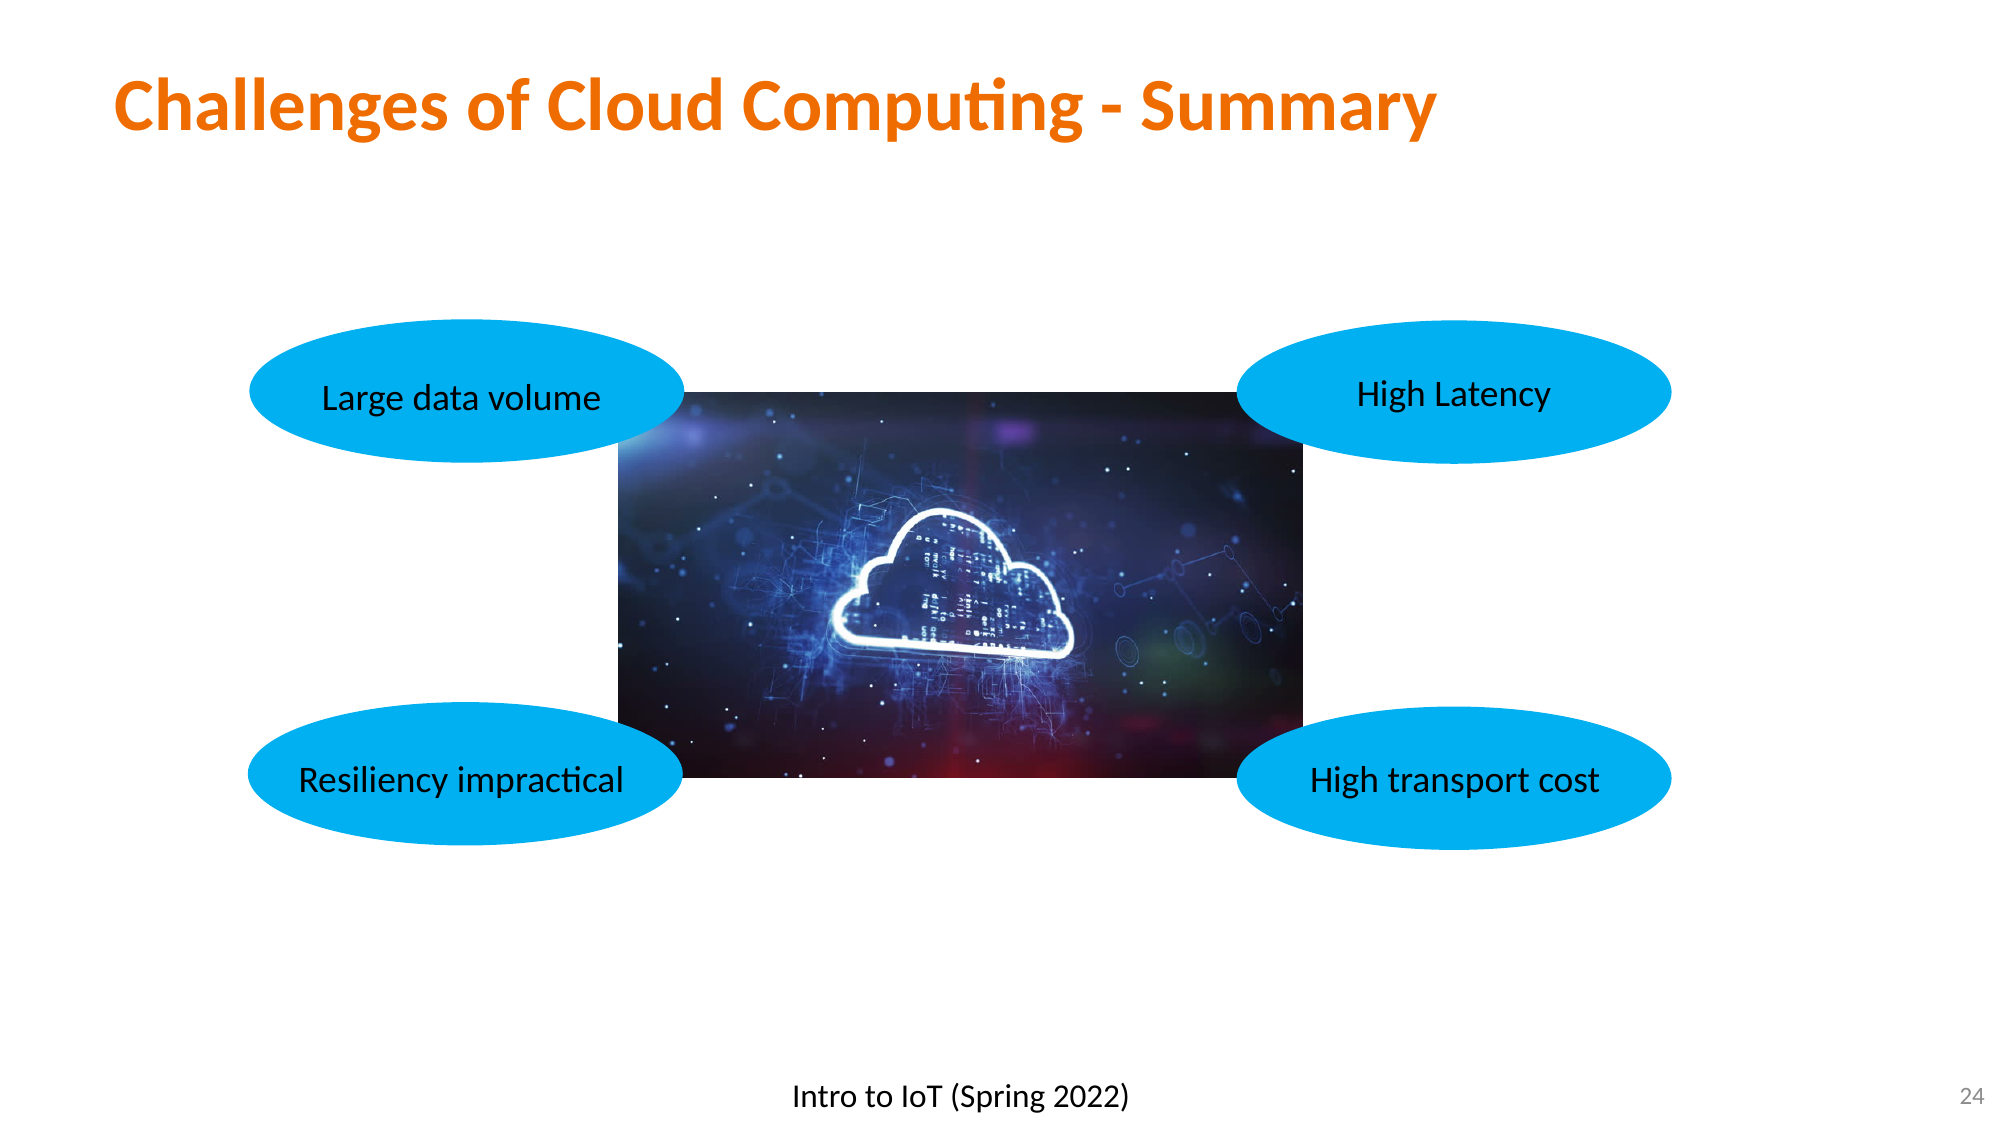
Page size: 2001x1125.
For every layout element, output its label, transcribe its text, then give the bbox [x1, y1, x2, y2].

text_box [245, 700, 682, 848]
text_box [1234, 318, 1674, 466]
title Challenges of Cloud Computing - Summary [99, 31, 1662, 171]
slide_number 24 [1885, 1065, 2000, 1125]
text_box [247, 317, 687, 465]
text_box [1235, 704, 1674, 853]
text_box High Latency [1341, 361, 1567, 422]
picture [618, 391, 1303, 778]
text_box Resiliency impractical [283, 748, 640, 808]
text_box Large data volume [306, 365, 617, 425]
text_box Intro to IoT (Spring 2022) [648, 1066, 1275, 1122]
text_box High transport cost [1295, 747, 1616, 808]
